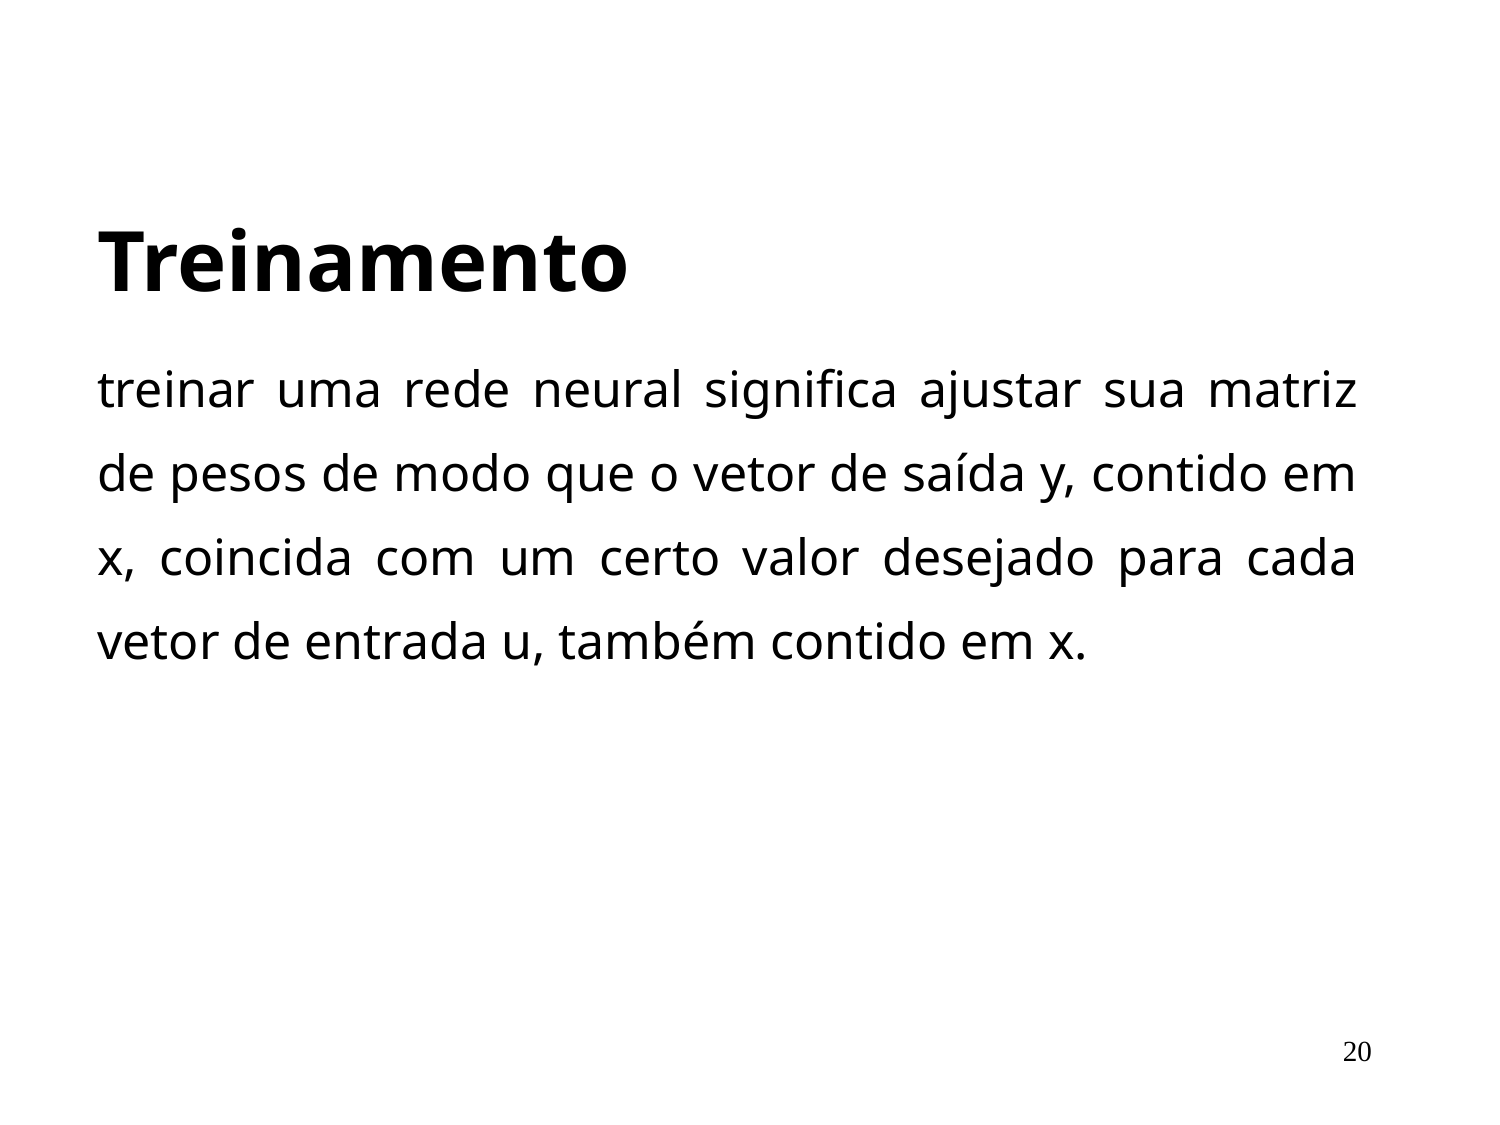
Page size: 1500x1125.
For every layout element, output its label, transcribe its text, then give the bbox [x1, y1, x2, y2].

slide_number 20 [1074, 1025, 1388, 1100]
text_box Treinamento treinar uma rede neural significa ajustar sua matriz de pesos de modo que o vetor de saída y, contido em x, coincida com um certo valor desejado para cada vetor de entrada u, também contido em x. [82, 161, 1373, 677]
